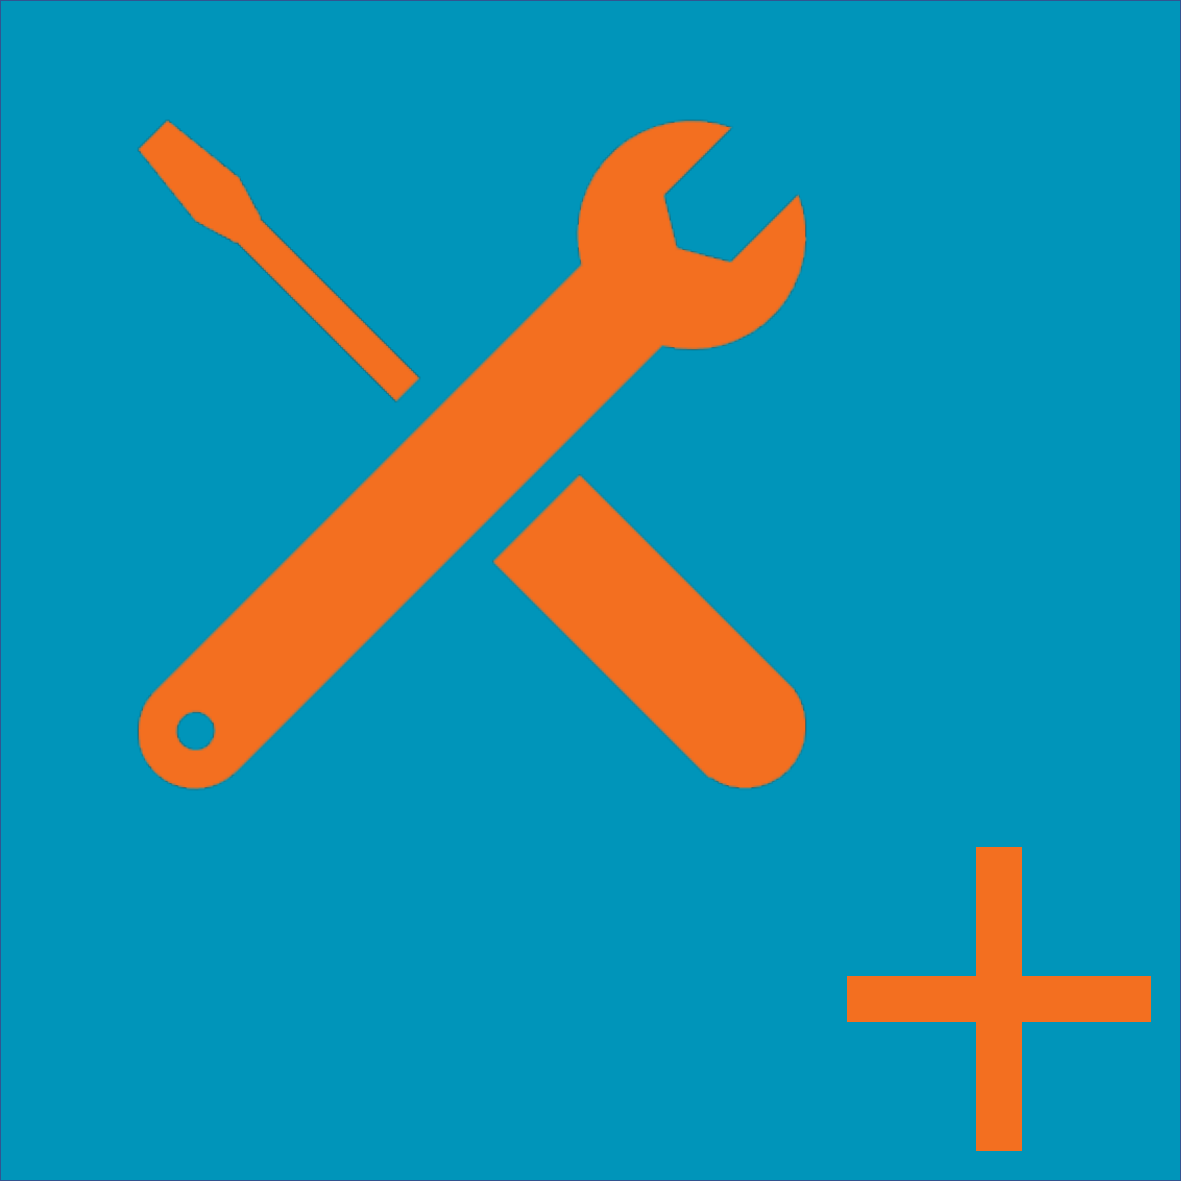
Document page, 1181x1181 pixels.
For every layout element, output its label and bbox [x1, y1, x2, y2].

text_box [0, 0, 1181, 1181]
picture [139, 121, 806, 789]
picture [139, 121, 419, 401]
picture [494, 476, 805, 788]
picture [848, 848, 1150, 1150]
